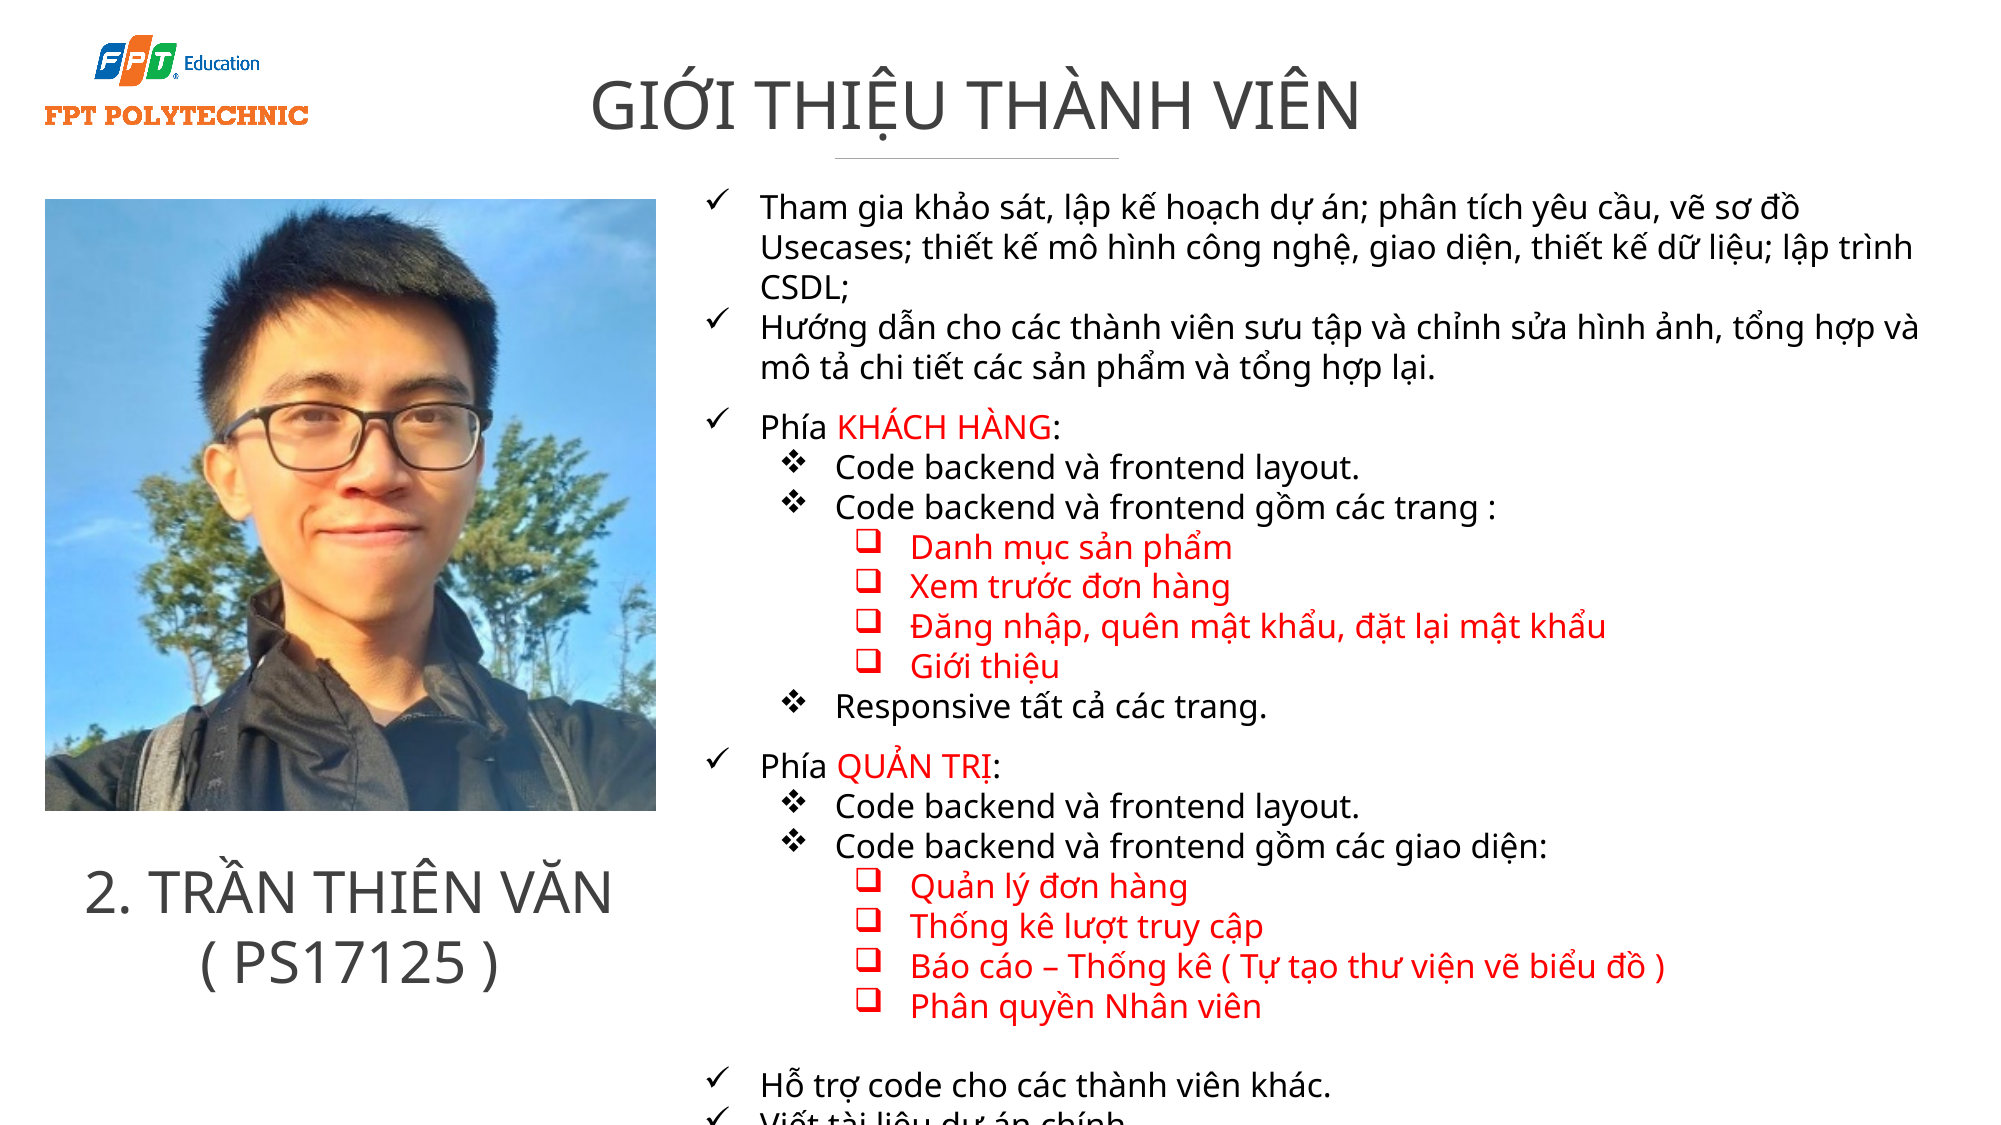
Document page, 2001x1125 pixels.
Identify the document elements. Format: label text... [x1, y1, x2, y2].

picture [45, 199, 656, 812]
text_box 2. TRẦN THIÊN VĂN ( PS17125 ) [43, 841, 656, 1009]
text_box Tham gia khảo sát, lập kế hoạch dự án; phân tích yêu cầu, vẽ sơ đồ Usecases; thiết kế mô hình công nghệ, giao diện, thiết kế dữ liệu; lập trình CSDL; Hướng dẫn cho các thành viên sưu tập và chỉnh sửa hình ảnh, tổng hợp và mô tả chi tiết các sản phẩm và tổng hợp lại. Phía KHÁCH HÀNG: Code backend và frontend layout. Code backend và frontend gồm các trang : Danh mục sản phẩm Xem trước đơn hàng Đăng nhập, quên mật khẩu, đặt lại mật khẩu Giới thiệu Responsive tất cả các trang. Phía QUẢN TRỊ: Code backend và frontend layout. Code backend và frontend gồm các giao diện: Quản lý đơn hàng Thống kê lượt truy cập Báo cáo – Thống kê ( Tự tạo thư viện vẽ biểu đồ ) Phân quyền Nhân viên Hỗ trợ code cho các thành viên khác. Viết tài liệu dự án chính. [688, 179, 1972, 1125]
picture [45, 35, 308, 125]
title GIỚI THIỆU THÀNH VIÊN [107, 50, 1847, 155]
